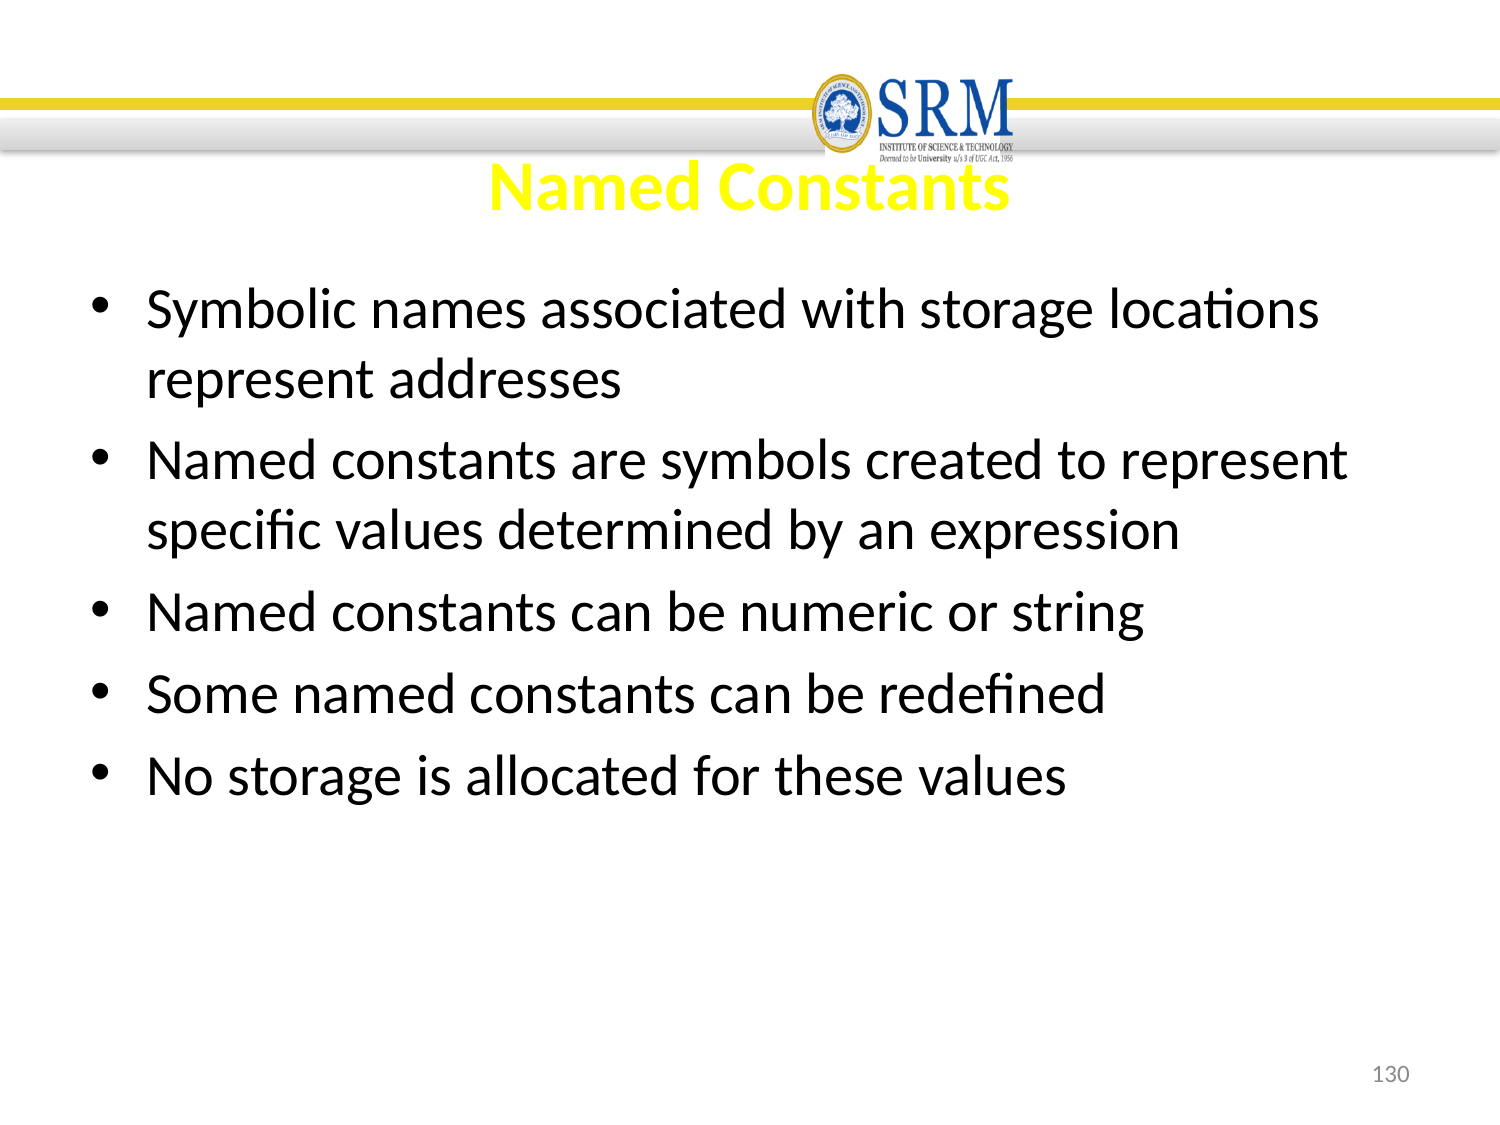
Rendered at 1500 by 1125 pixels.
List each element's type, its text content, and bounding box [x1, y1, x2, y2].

list Symbolic names associated with storage locations represent addresses Named constants are symbols created to represent specific values determined by an expression Named constants can be numeric or string Some named constants can be redefined No storage is allocated for these values [75, 262, 1425, 1005]
slide_number 130 [1074, 1042, 1425, 1103]
title Named Constants [75, 45, 1425, 233]
